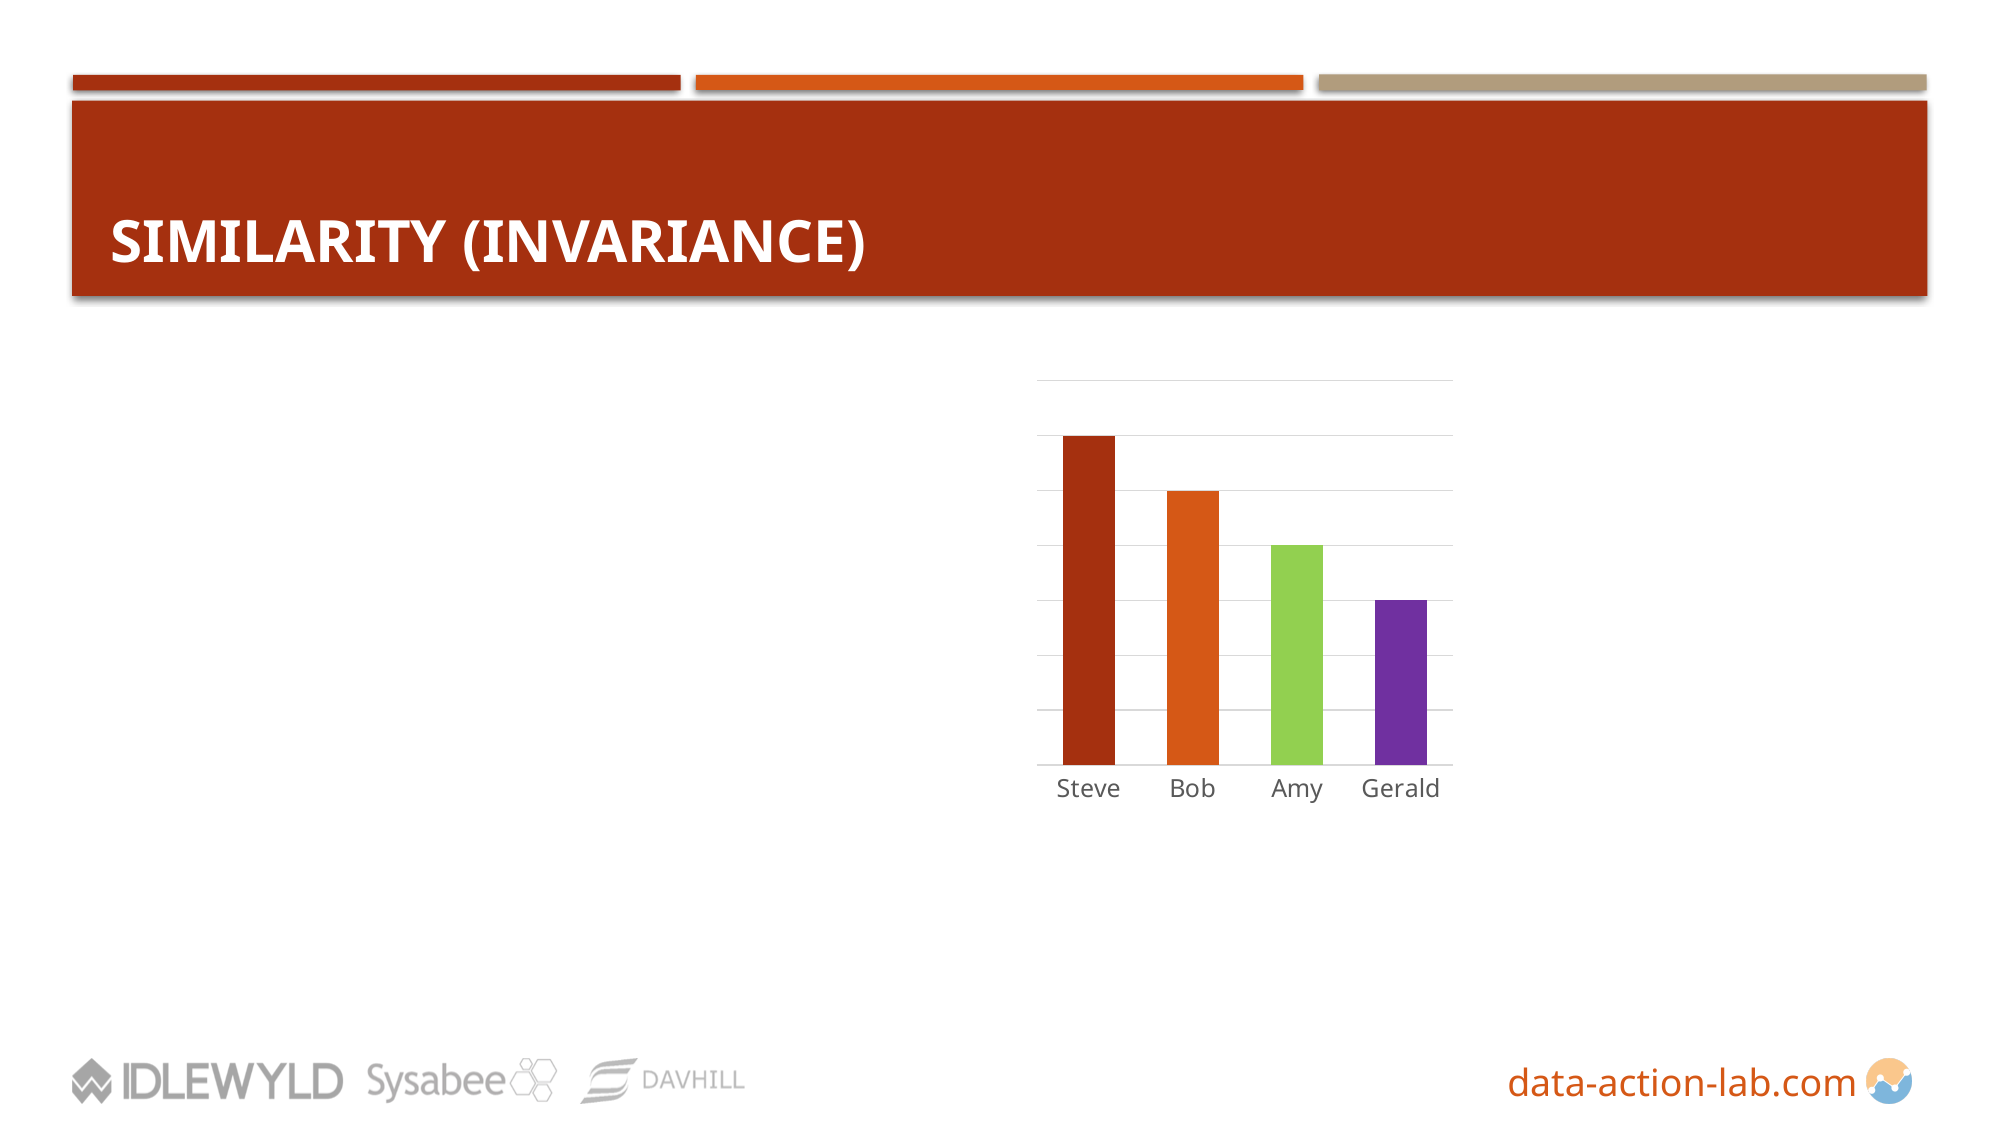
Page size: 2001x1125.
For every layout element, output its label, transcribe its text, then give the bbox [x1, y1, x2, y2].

title Similarity (INVARIANCE) [95, 115, 1905, 282]
chart [1027, 371, 1463, 815]
picture [72, 1058, 745, 1104]
